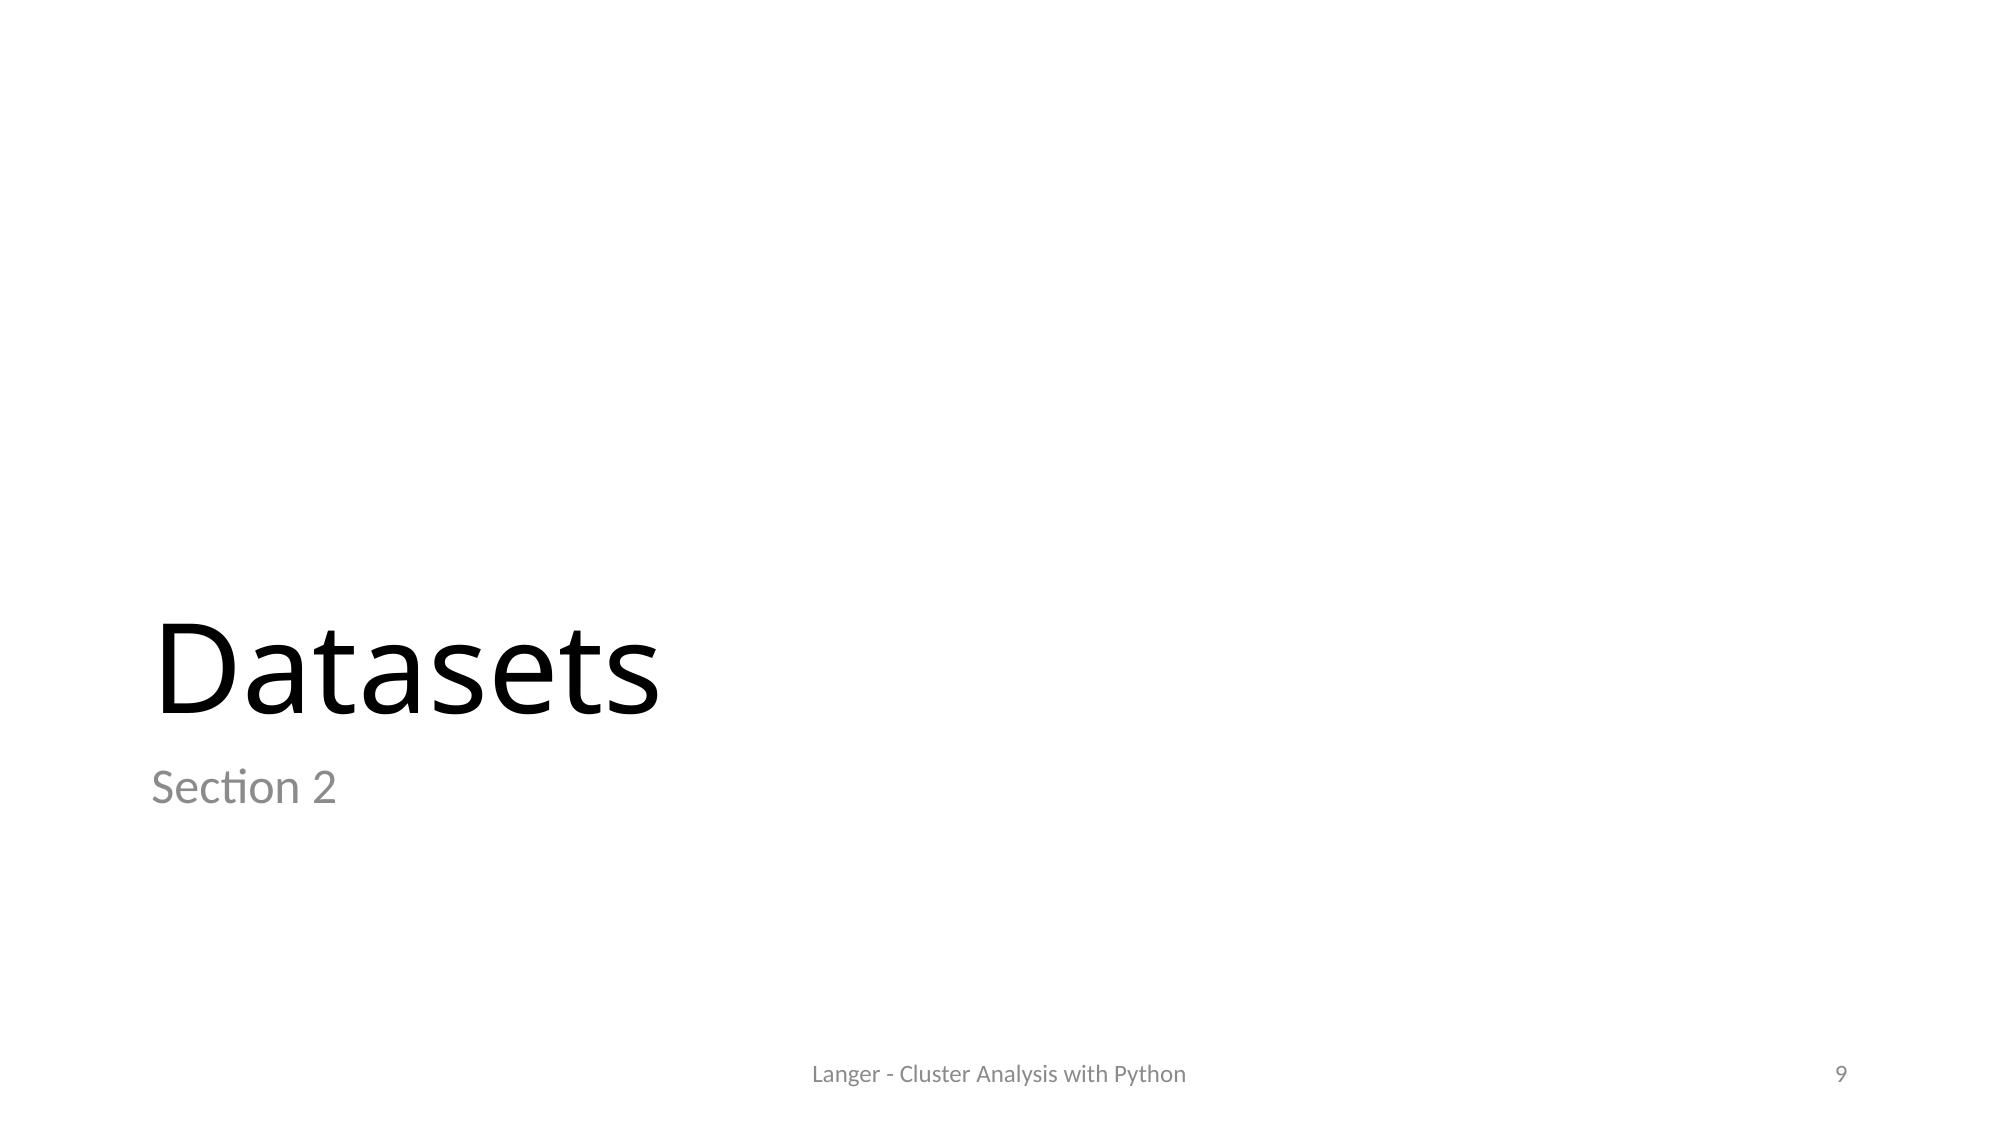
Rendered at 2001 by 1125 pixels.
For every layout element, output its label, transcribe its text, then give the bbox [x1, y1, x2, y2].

slide_number 9 [1412, 1042, 1863, 1103]
title Datasets [136, 280, 1862, 749]
footer Langer - Cluster Analysis with Python [662, 1042, 1338, 1103]
list Section 2 [136, 752, 1862, 999]
